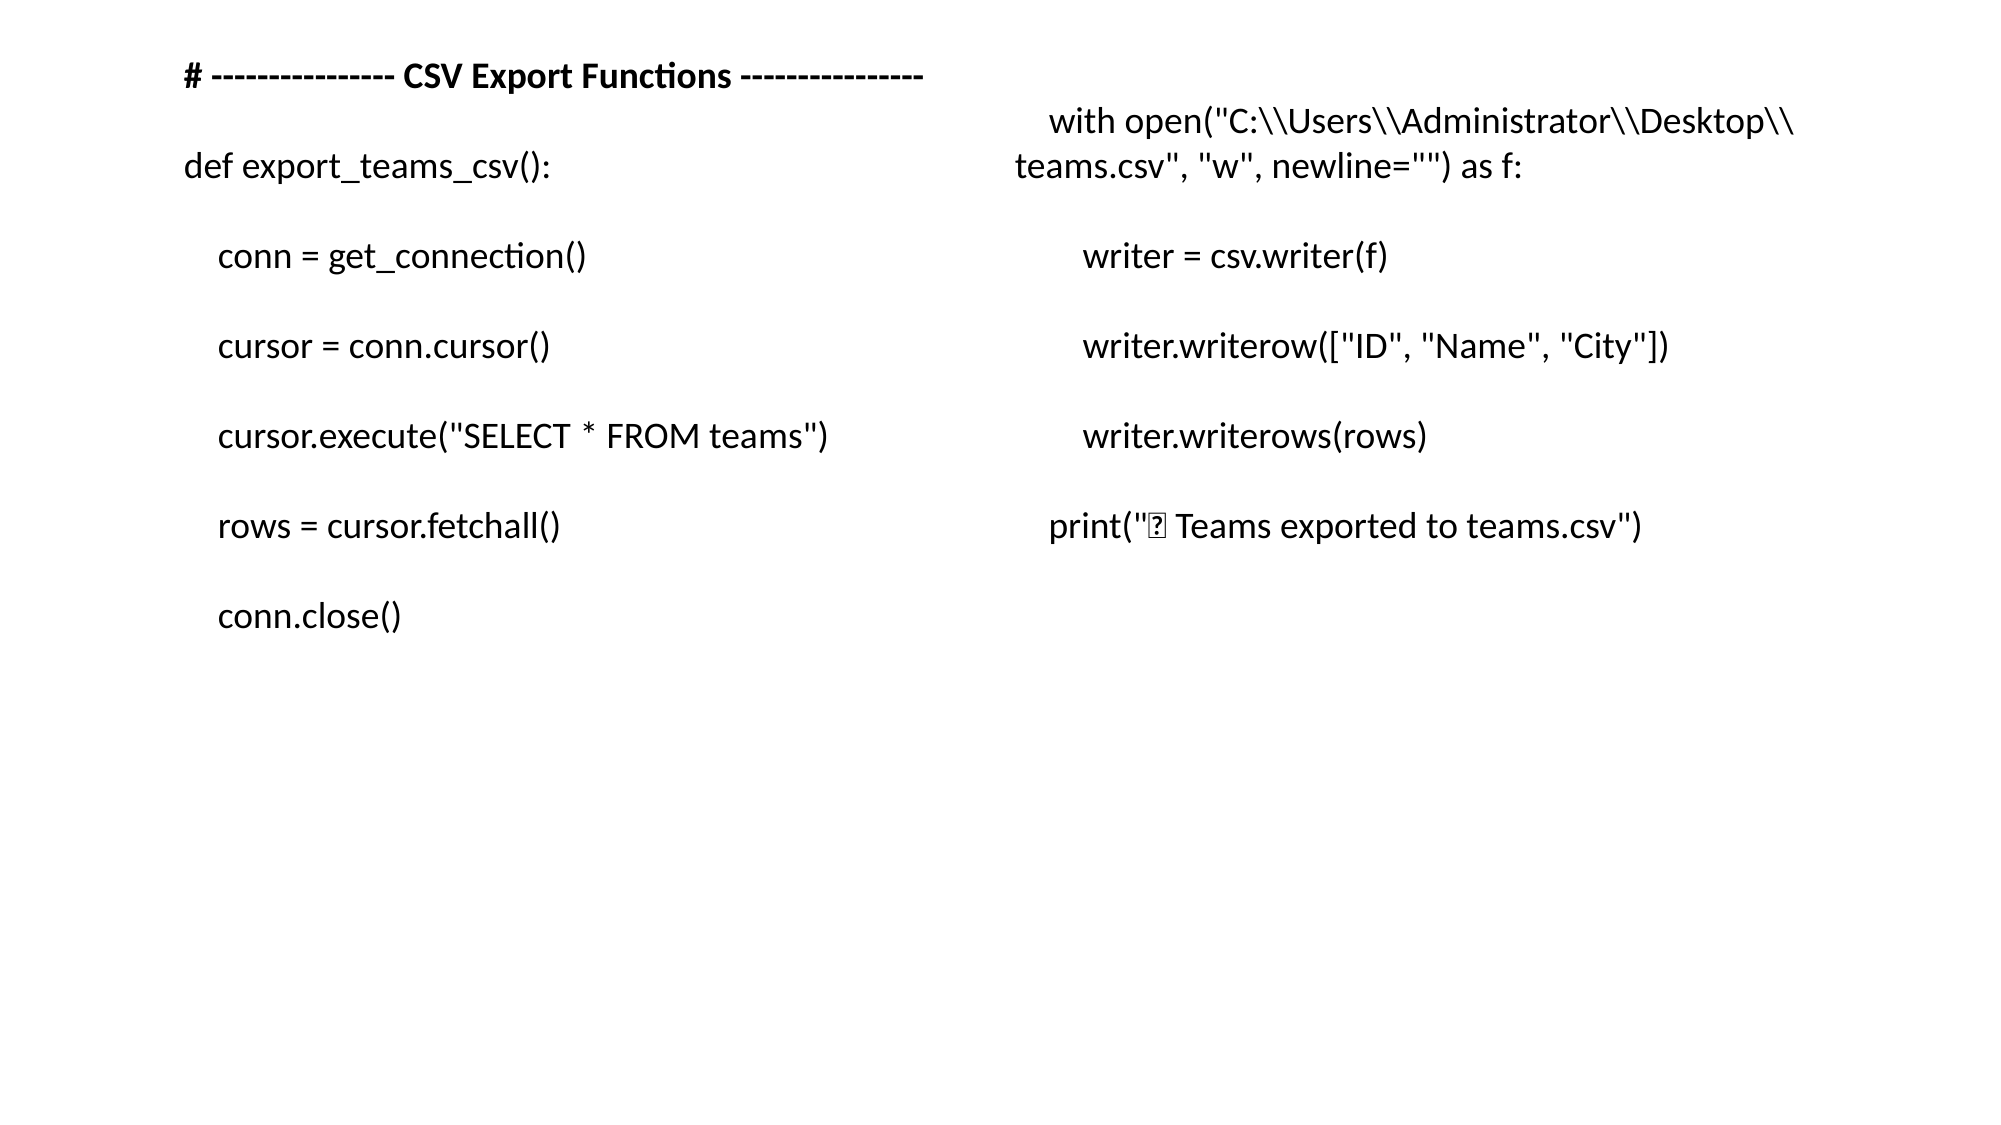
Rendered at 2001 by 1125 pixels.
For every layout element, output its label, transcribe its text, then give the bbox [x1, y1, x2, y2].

text_box # ---------------- CSV Export Functions ---------------- def export_teams_csv(): conn = get_connection() cursor = conn.cursor() cursor.execute("SELECT * FROM teams") rows = cursor.fetchall() conn.close() [169, 43, 999, 779]
text_box with open("C:\\Users\\Administrator\\Desktop\\teams.csv", "w", newline="") as f: writer = csv.writer(f) writer.writerow(["ID", "Name", "City"]) writer.writerows(rows) print("📁 Teams exported to teams.csv") [999, 43, 1894, 1004]
